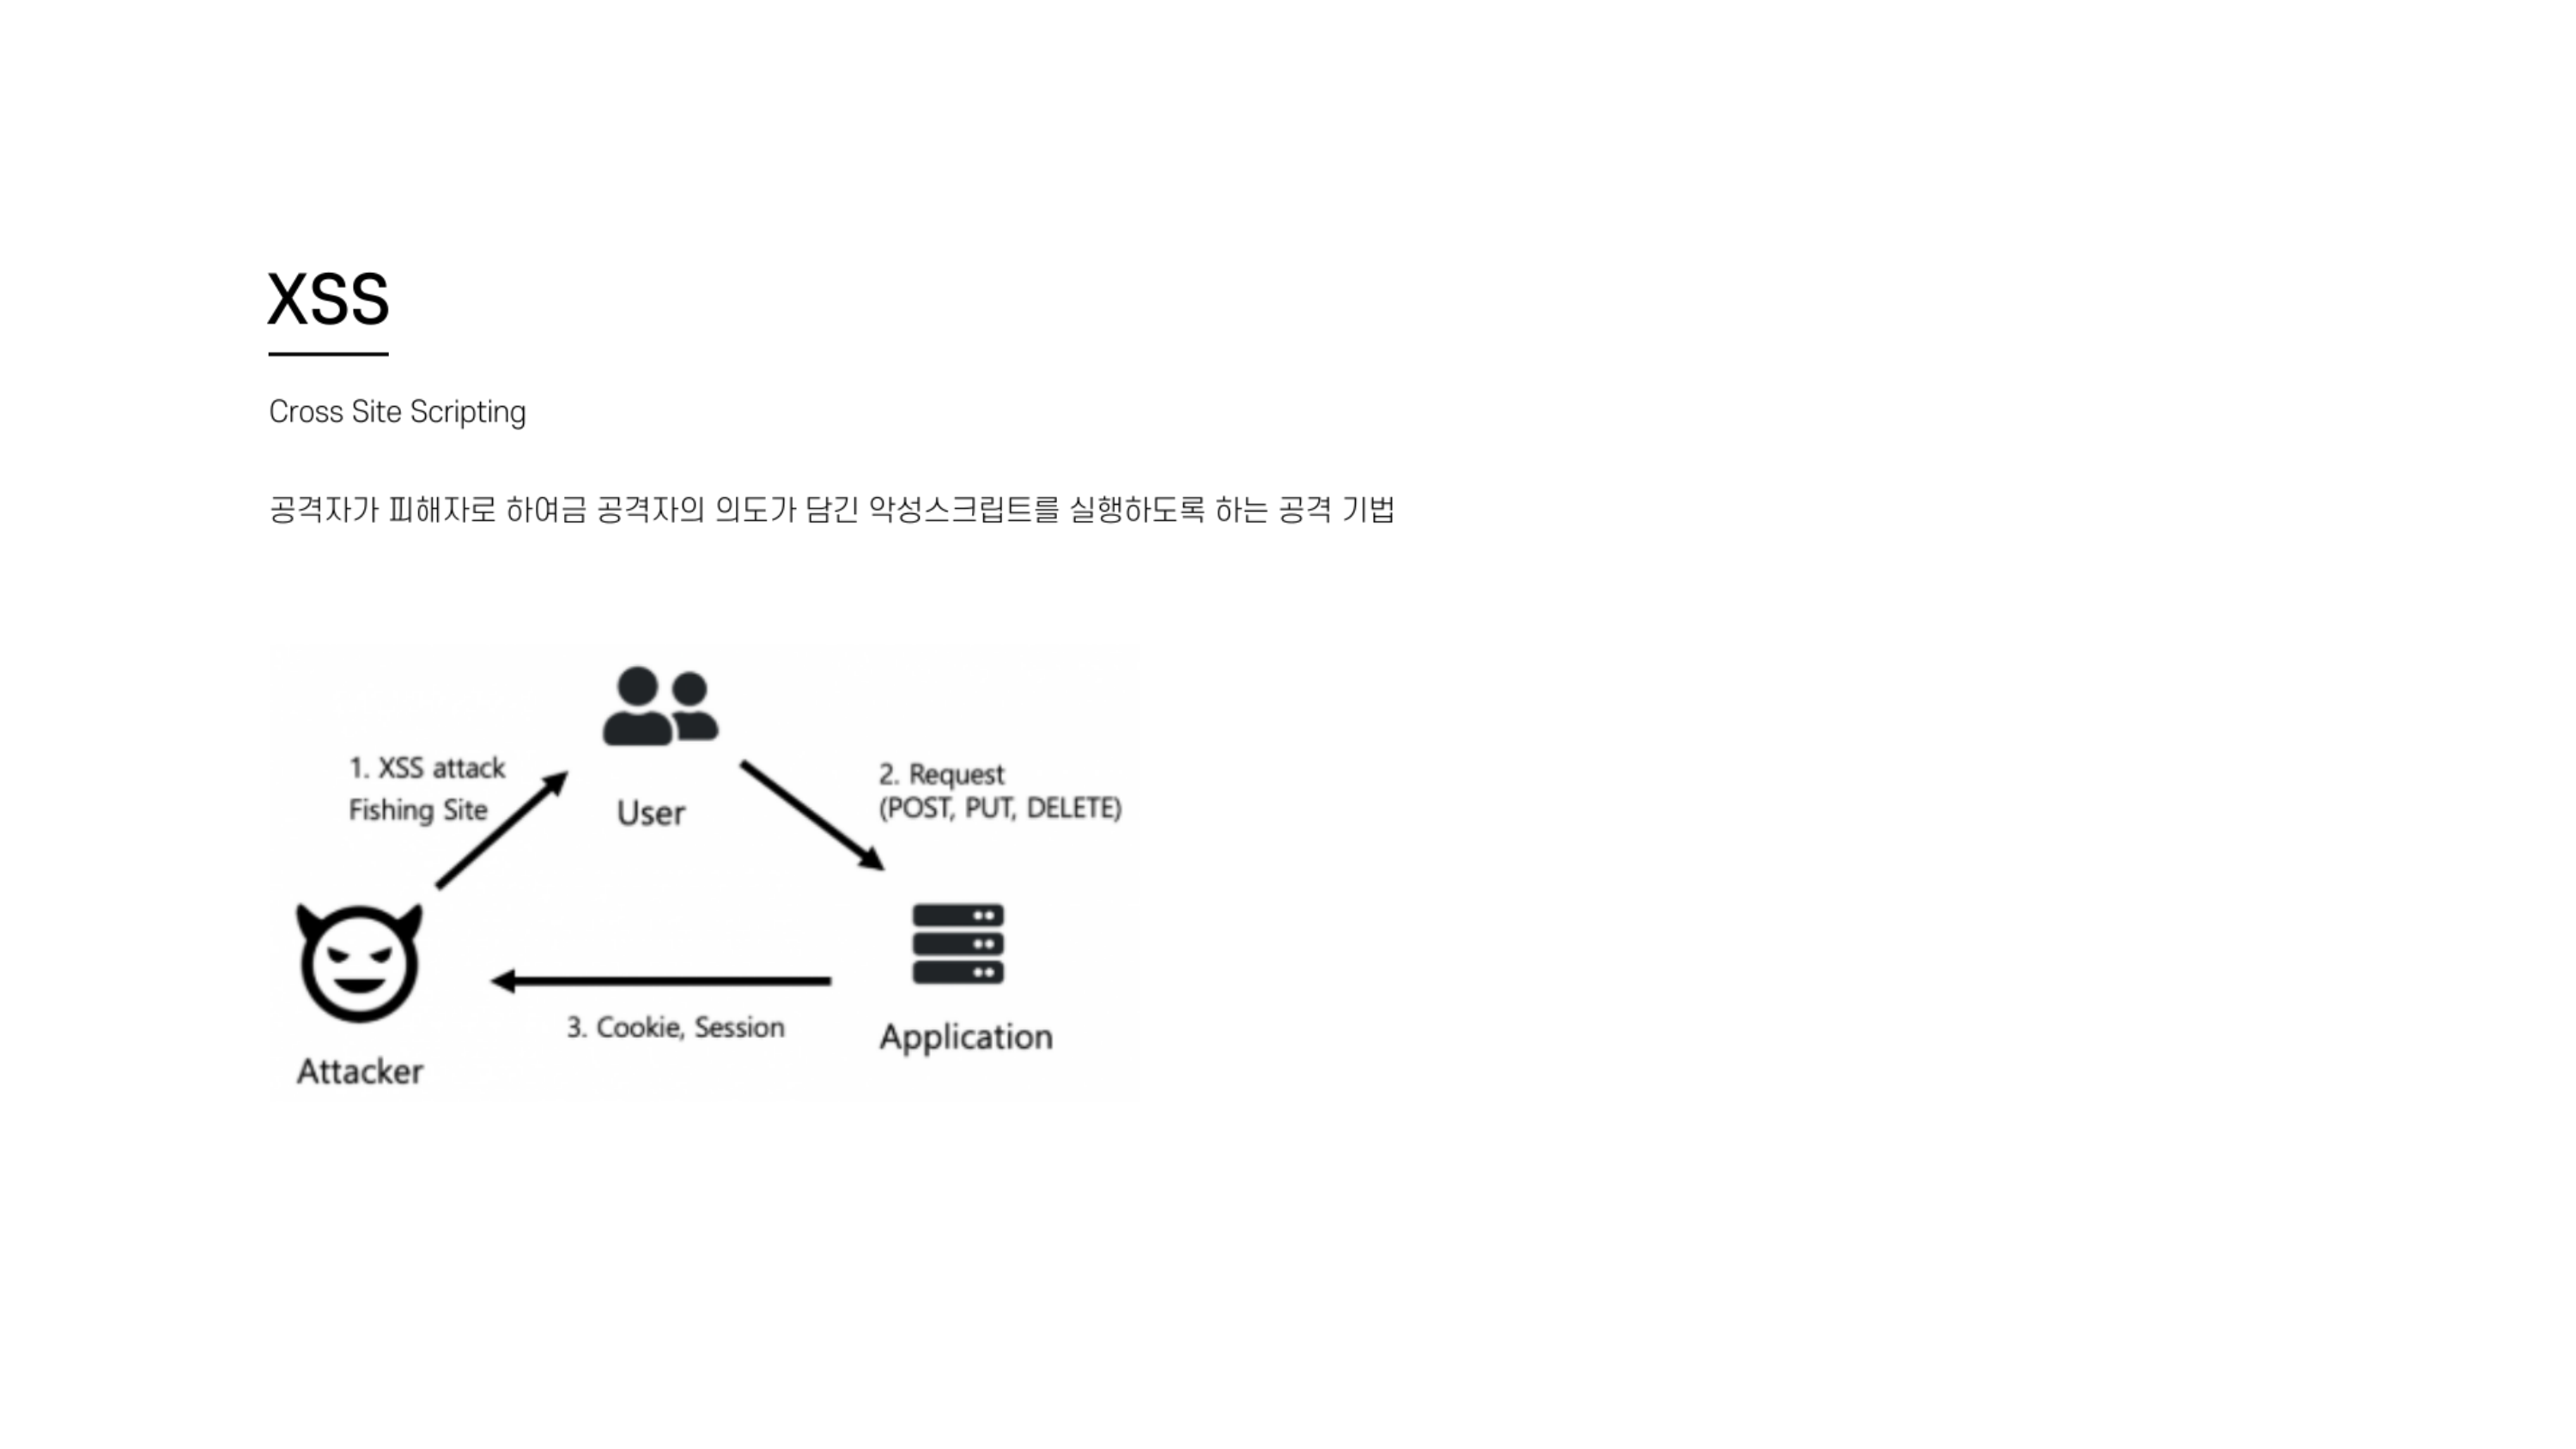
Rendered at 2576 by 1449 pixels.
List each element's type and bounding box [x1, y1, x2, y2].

text_box [270, 644, 1140, 1103]
picture [257, 245, 421, 375]
picture [265, 387, 1411, 545]
text_box [268, 347, 389, 361]
